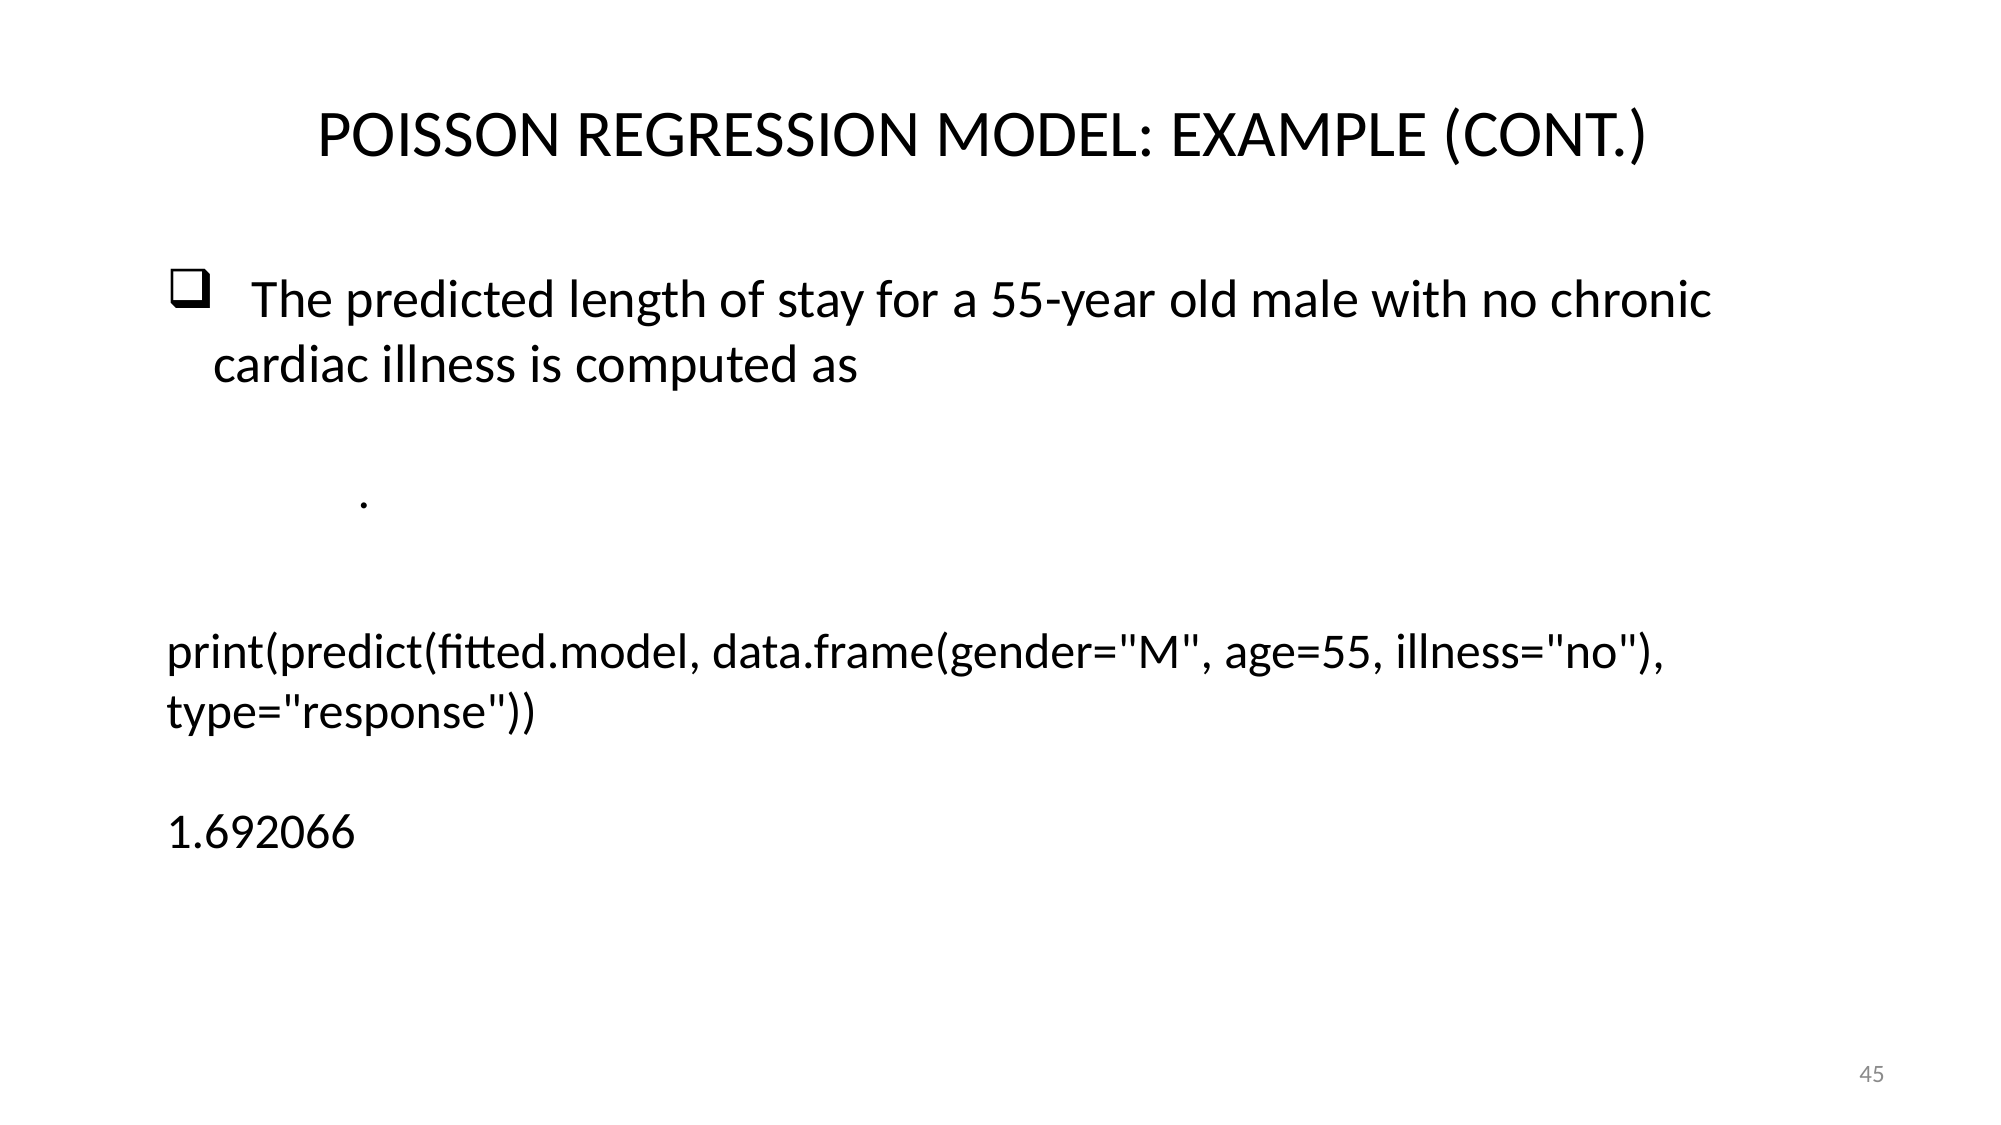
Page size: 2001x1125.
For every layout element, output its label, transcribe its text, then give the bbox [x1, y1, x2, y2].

text_box POISSON REGRESSION MODEL: EXAMPLE (CONT.) [119, 75, 1847, 186]
title POISSON REGRESSION example continues [51, 89, 340, 961]
slide_number 45 [1433, 1042, 1900, 1103]
